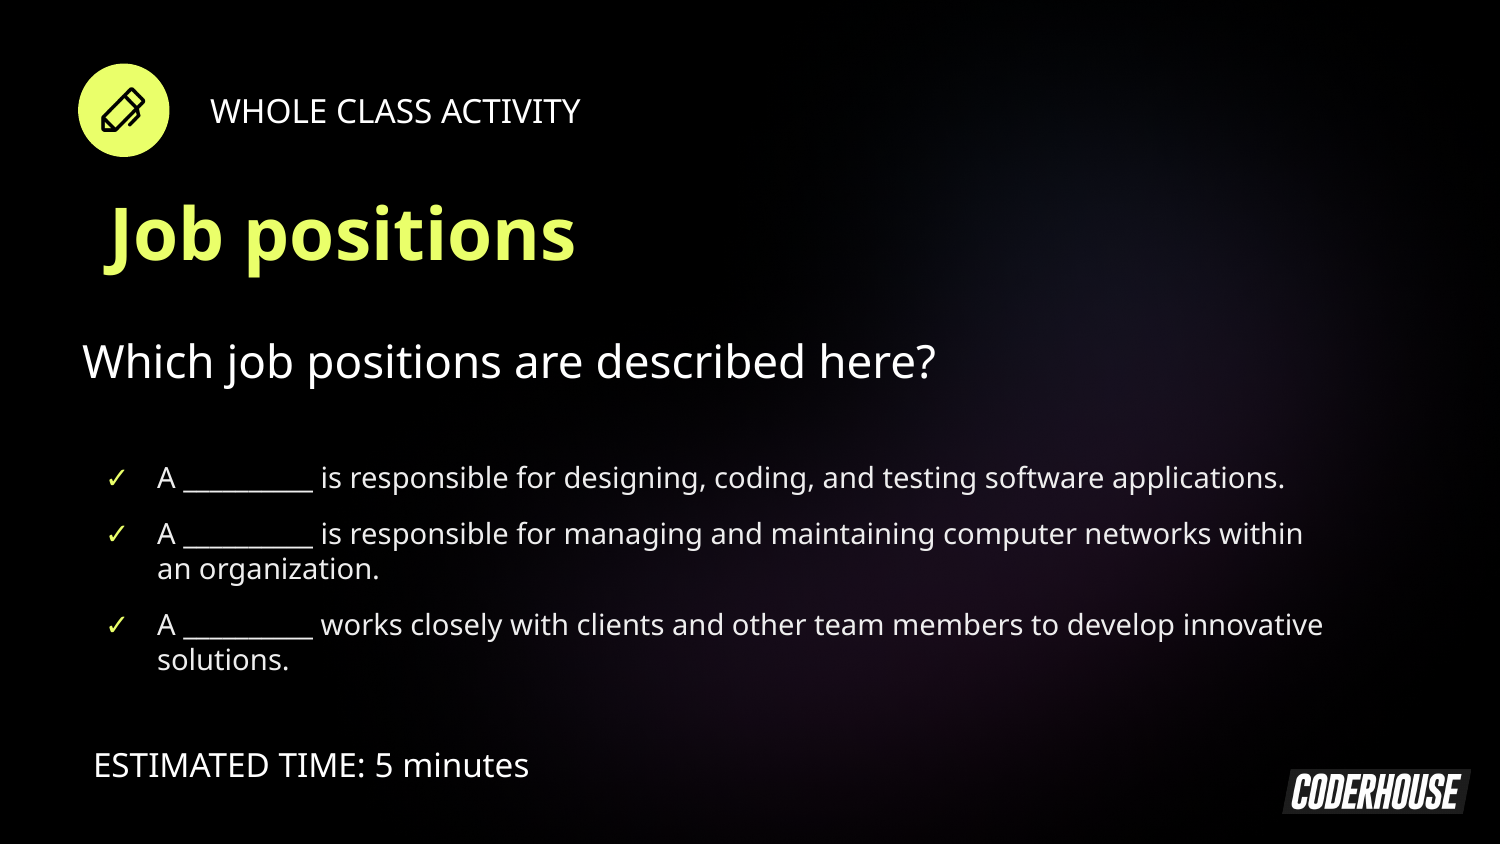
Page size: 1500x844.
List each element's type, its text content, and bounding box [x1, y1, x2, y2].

text_box Which job positions are described here? [67, 317, 1332, 444]
text_box Job positions [94, 182, 1406, 291]
picture [0, 0, 1500, 844]
text_box A __________ is responsible for designing, coding, and testing software applications. A __________ is responsible for managing and maintaining computer networks within an organization. A __________ works closely with clients and other team members to develop innovative solutions. [67, 444, 1349, 692]
text_box WHOLE CLASS ACTIVITY [195, 74, 695, 145]
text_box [77, 63, 170, 158]
text_box ESTIMATED TIME: 5 minutes [78, 729, 710, 800]
